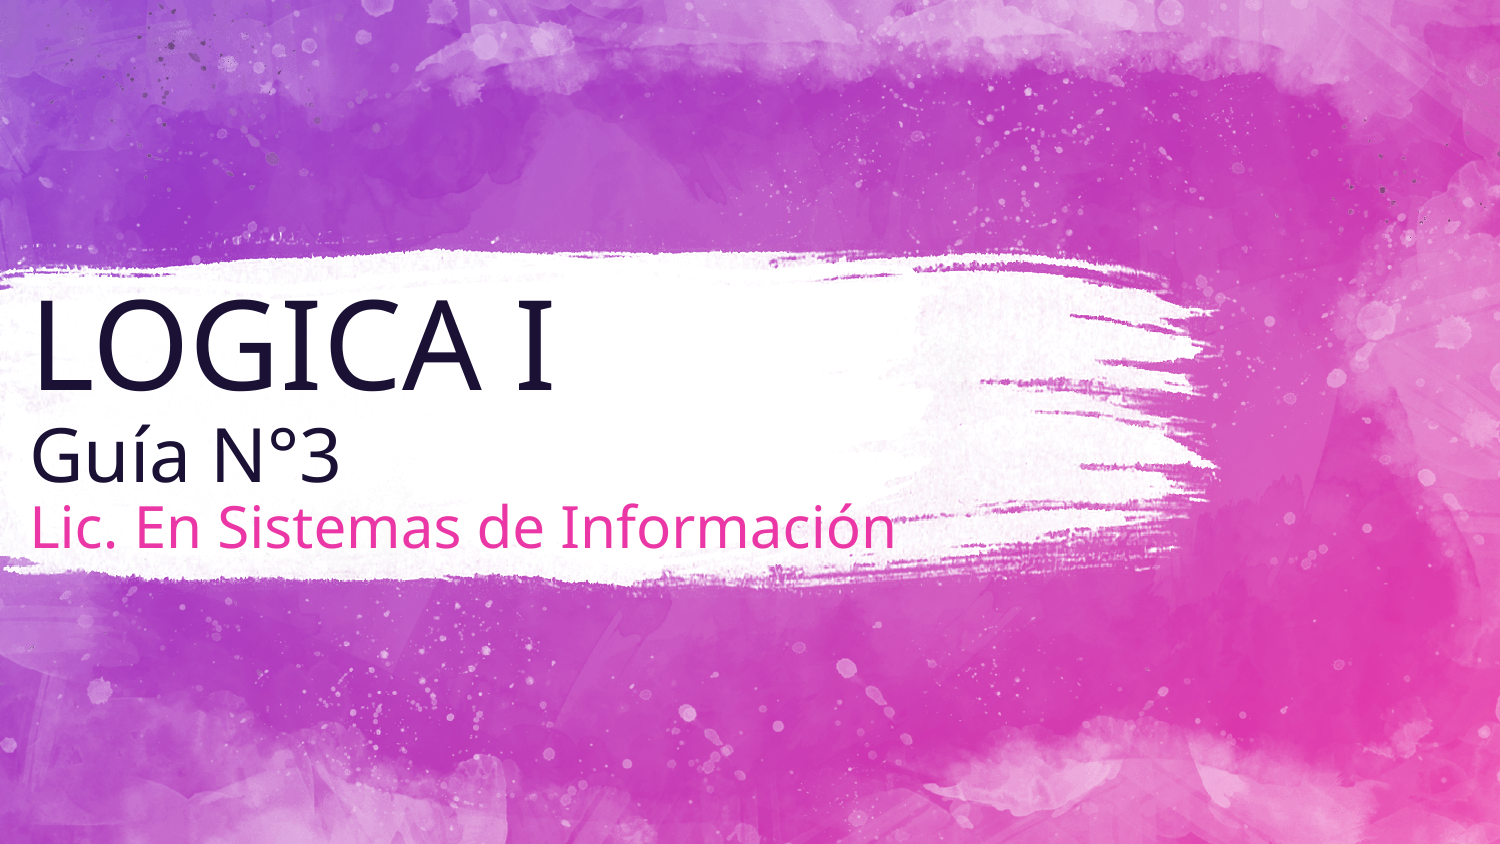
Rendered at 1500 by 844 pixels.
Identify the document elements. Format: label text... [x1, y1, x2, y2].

picture [0, 231, 1222, 612]
title LOGICA I Guía N°3 Lic. En Sistemas de Información [29, 270, 1104, 574]
